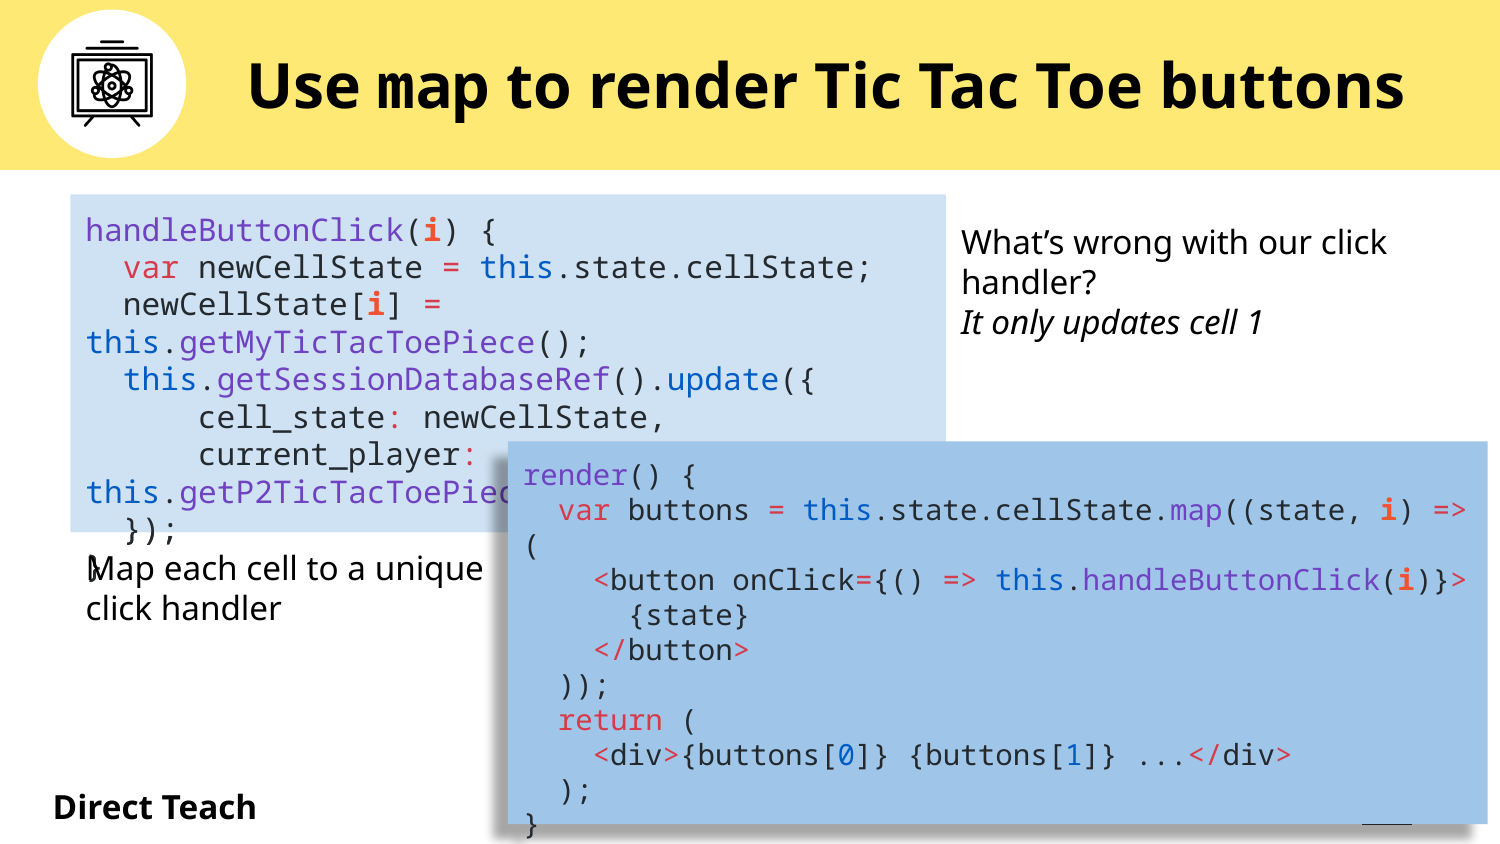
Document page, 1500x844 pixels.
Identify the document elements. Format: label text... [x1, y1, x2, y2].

title Use map to render Tic Tac Toe buttons [231, 9, 1463, 158]
text_box handleButtonClick(i) { var newCellState = this.state.cellState; newCellState[i] = this.getMyTicTacToePiece(); this.getSessionDatabaseRef().update({ cell_state: newCellState, current_player: this.getP2TicTacToePiece(), }); } [70, 194, 946, 532]
list Map each cell to a unique click handler [70, 532, 508, 779]
list What’s wrong with our click handler? It only updates cell 1 [946, 206, 1425, 441]
text_box render() { var buttons = this.state.cellState.map((state, i) => ( <button onClick={() => this.handleButtonClick(i)}> {state} </button> )); return ( <div>{buttons[0]} {buttons[1]} ...</div> ); } [507, 441, 1488, 825]
picture [67, 38, 157, 129]
